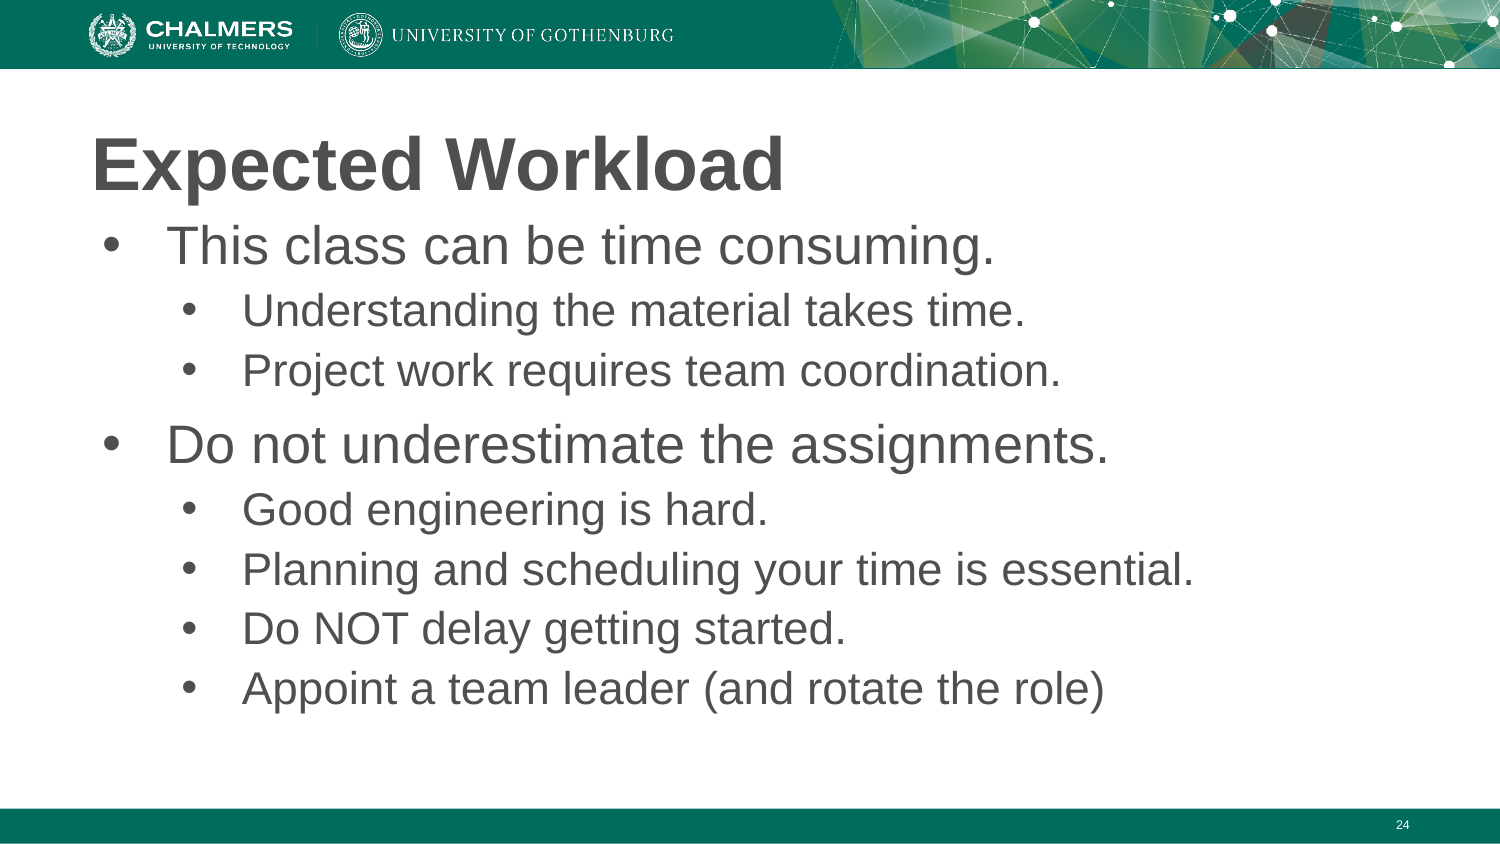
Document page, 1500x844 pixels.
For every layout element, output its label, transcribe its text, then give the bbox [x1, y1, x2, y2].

list This class can be time consuming. Understanding the material takes time. Project work requires team coordination. Do not underestimate the assignments. Good engineering is hard. Planning and scheduling your time is essential. Do NOT delay getting started. Appoint a team leader (and rotate the role) [76, 210, 1425, 782]
slide_number ‹#› [1074, 809, 1425, 844]
picture [759, 0, 1500, 68]
title Expected Workload [76, 100, 1425, 210]
picture [64, 0, 696, 85]
